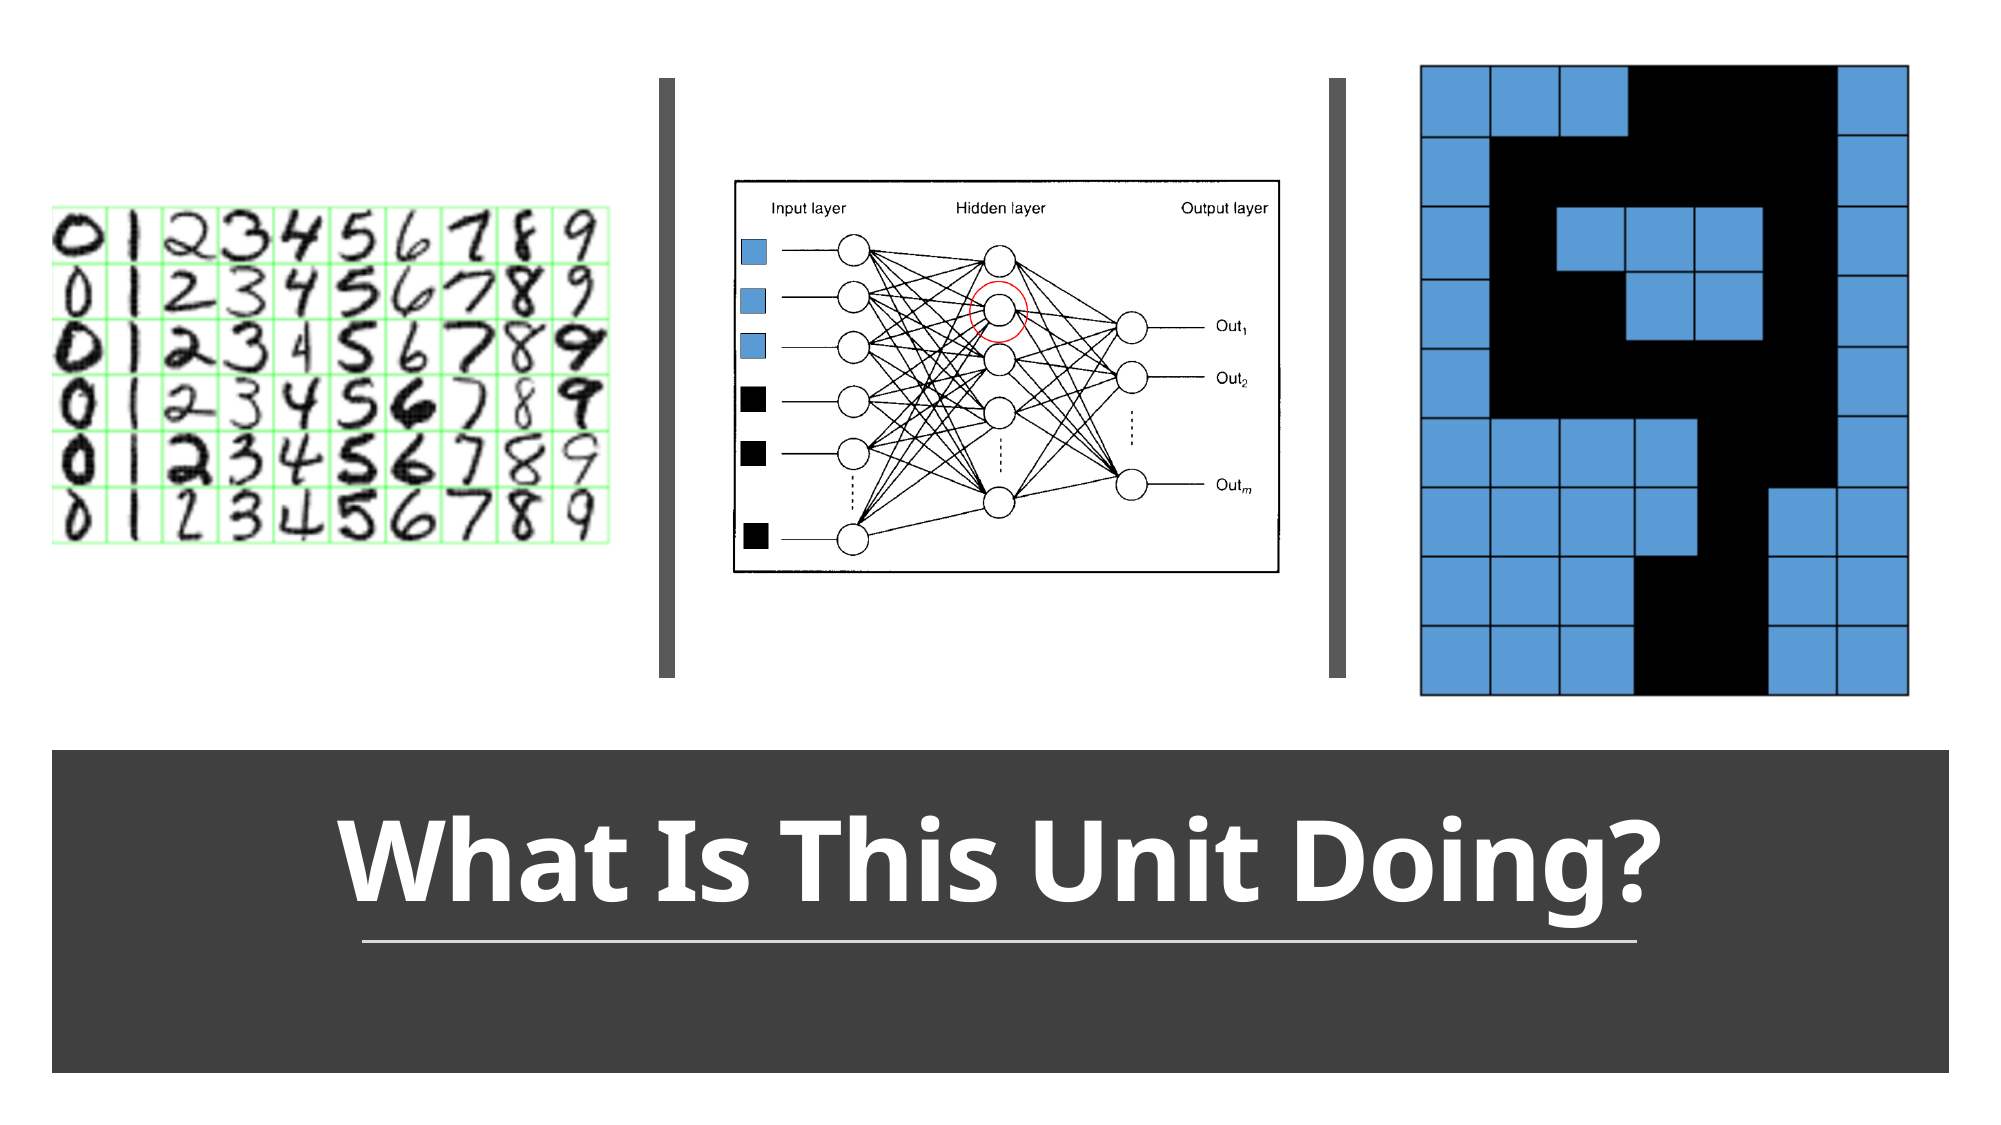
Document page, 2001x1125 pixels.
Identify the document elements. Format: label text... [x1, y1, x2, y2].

picture [1409, 54, 1925, 710]
picture [52, 204, 615, 553]
text_box [61, 759, 1939, 1064]
text_box What Is This Unit Doing? [86, 780, 1914, 933]
picture [719, 173, 1283, 584]
